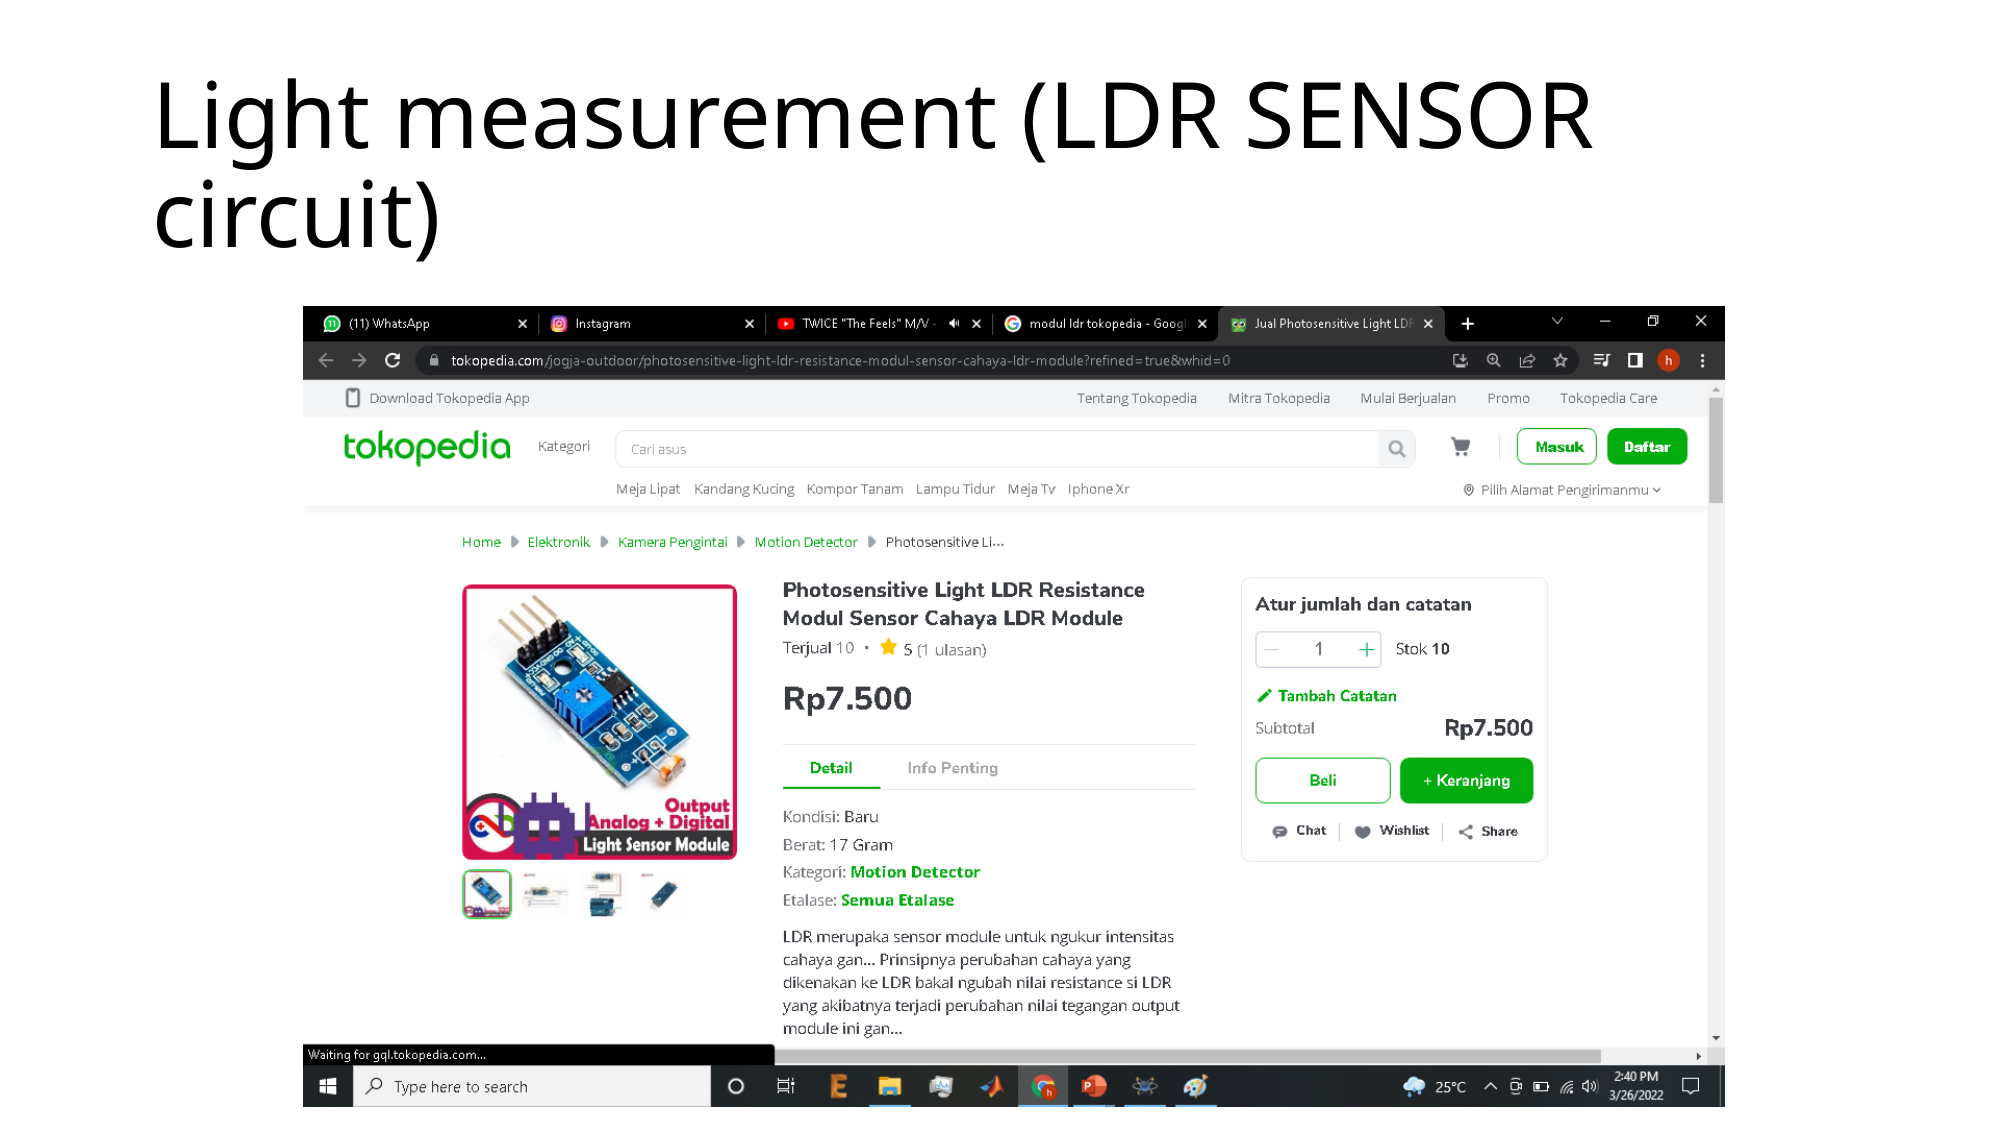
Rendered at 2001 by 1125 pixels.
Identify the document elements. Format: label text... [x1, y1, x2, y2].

title Light measurement (LDR SENSOR circuit) [137, 59, 1863, 278]
picture [303, 306, 1725, 1107]
